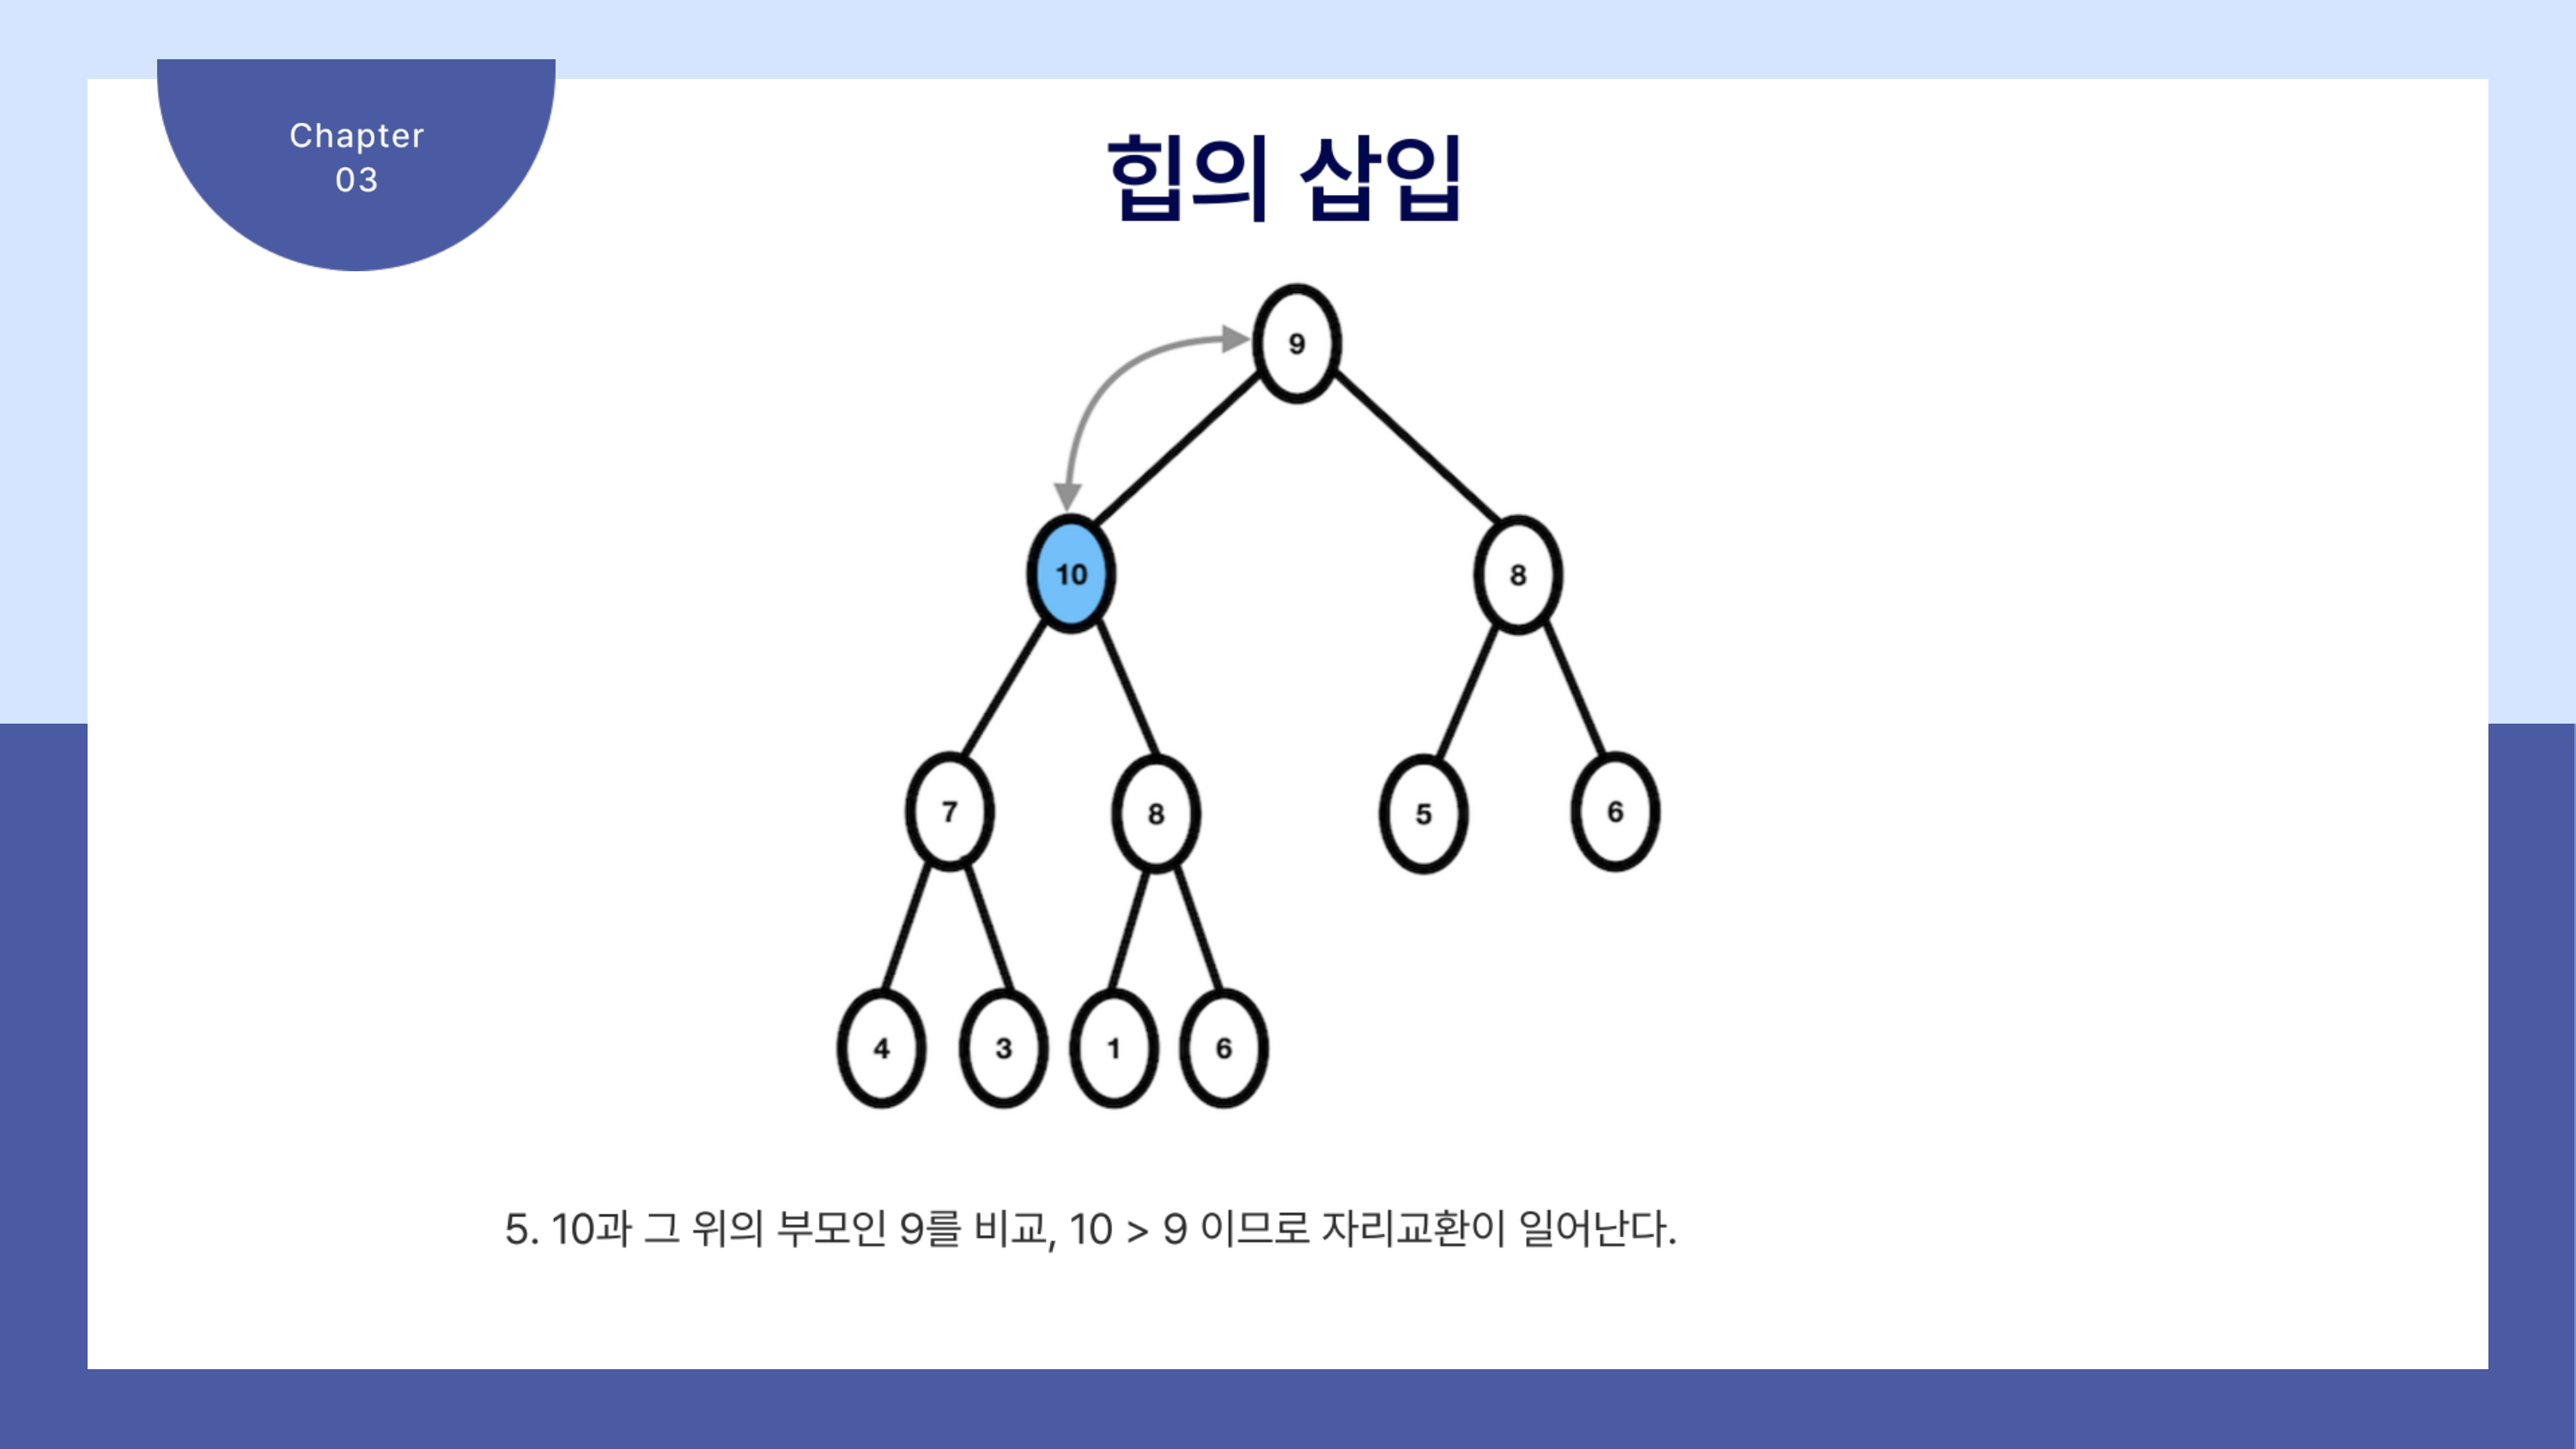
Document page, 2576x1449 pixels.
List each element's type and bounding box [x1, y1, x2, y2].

text_box [0, 724, 2576, 1449]
text_box [156, 239, 396, 271]
text_box [88, 79, 2488, 1369]
text_box [811, 346, 1698, 1128]
picture [489, 1182, 1720, 1296]
text_box [156, 58, 556, 90]
picture [133, 72, 1887, 337]
